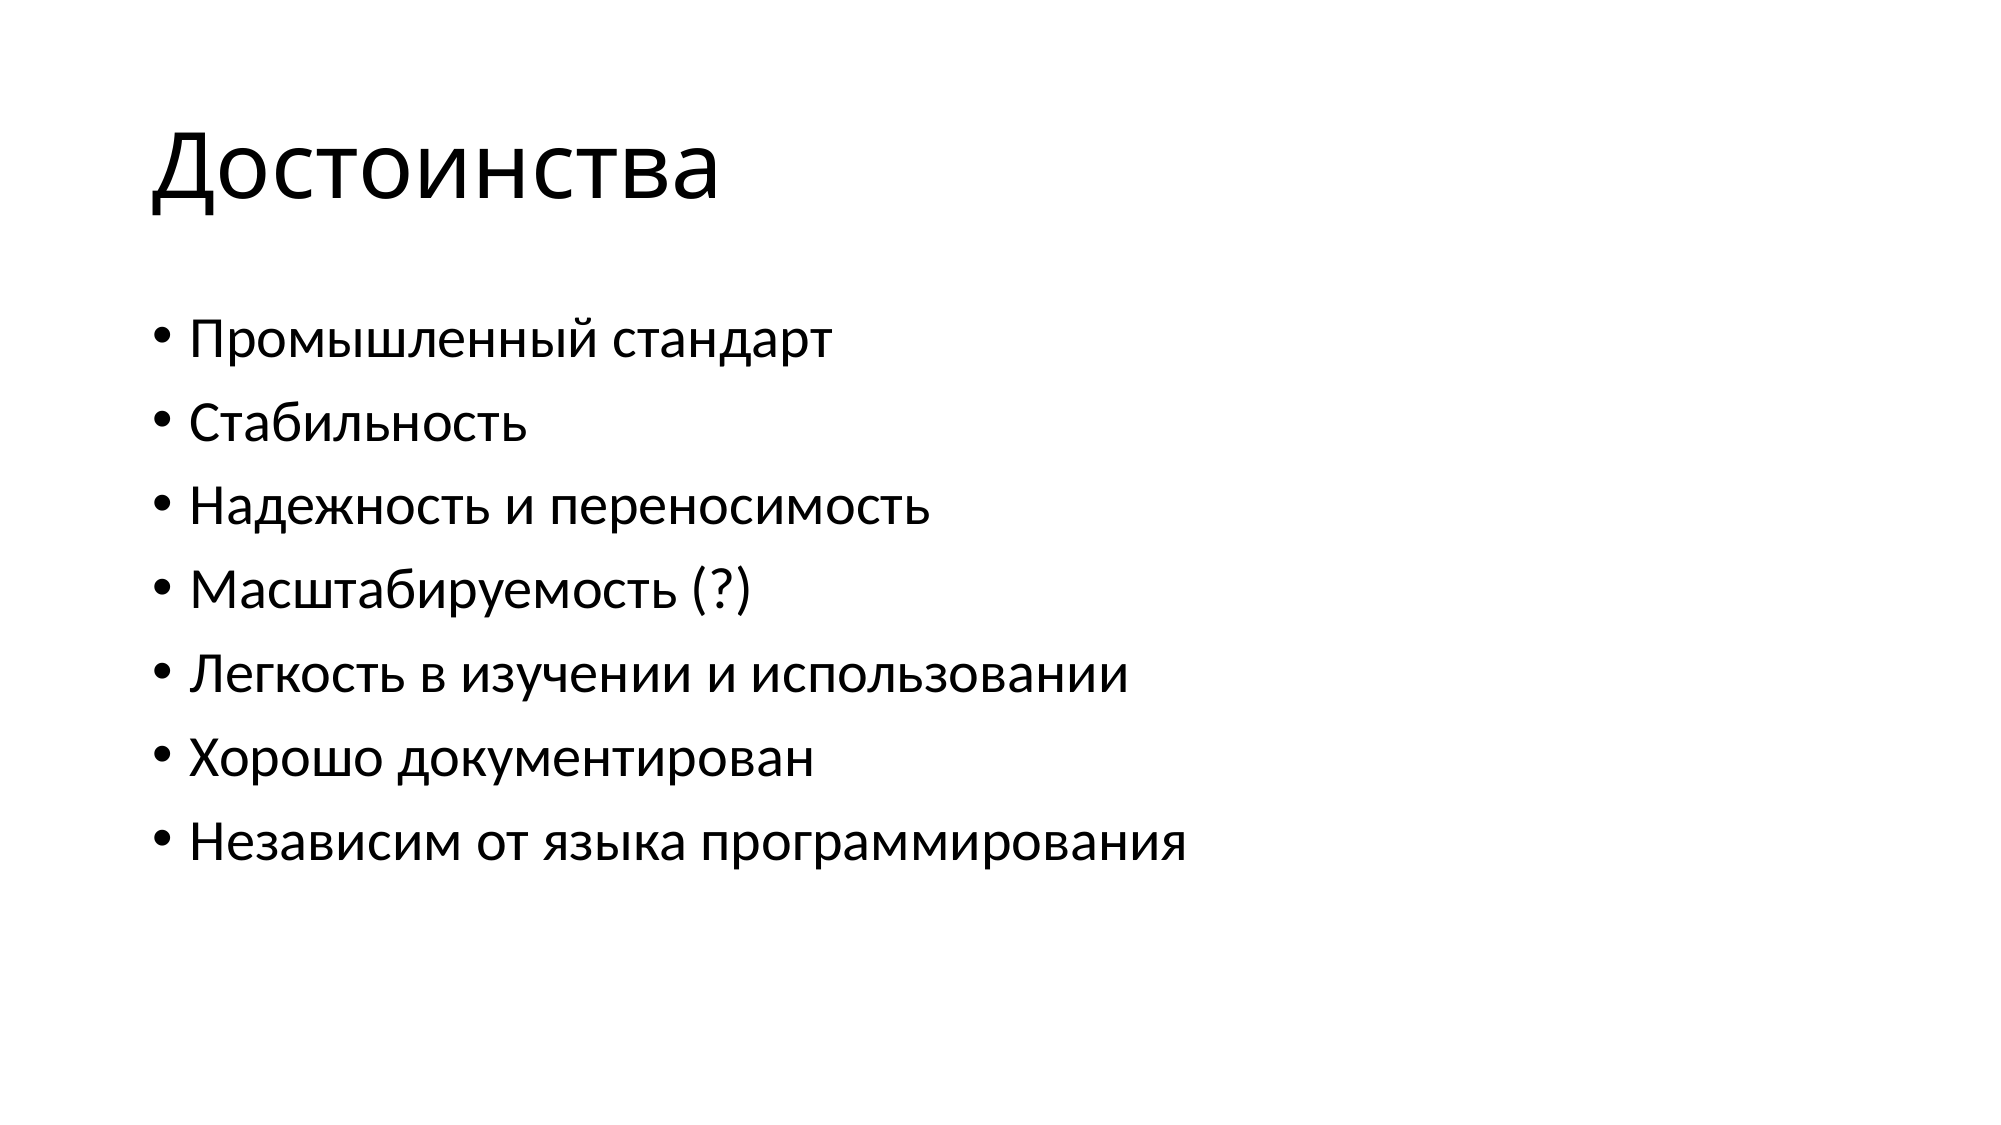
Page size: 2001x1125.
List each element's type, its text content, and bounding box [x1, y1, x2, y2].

list Промышленный стандарт Стабильность Надежность и переносимость Масштабируемость (?) Легкость в изучении и использовании Хорошо документирован Независим от языка программирования [137, 299, 1863, 1014]
title Достоинства [137, 59, 1863, 278]
